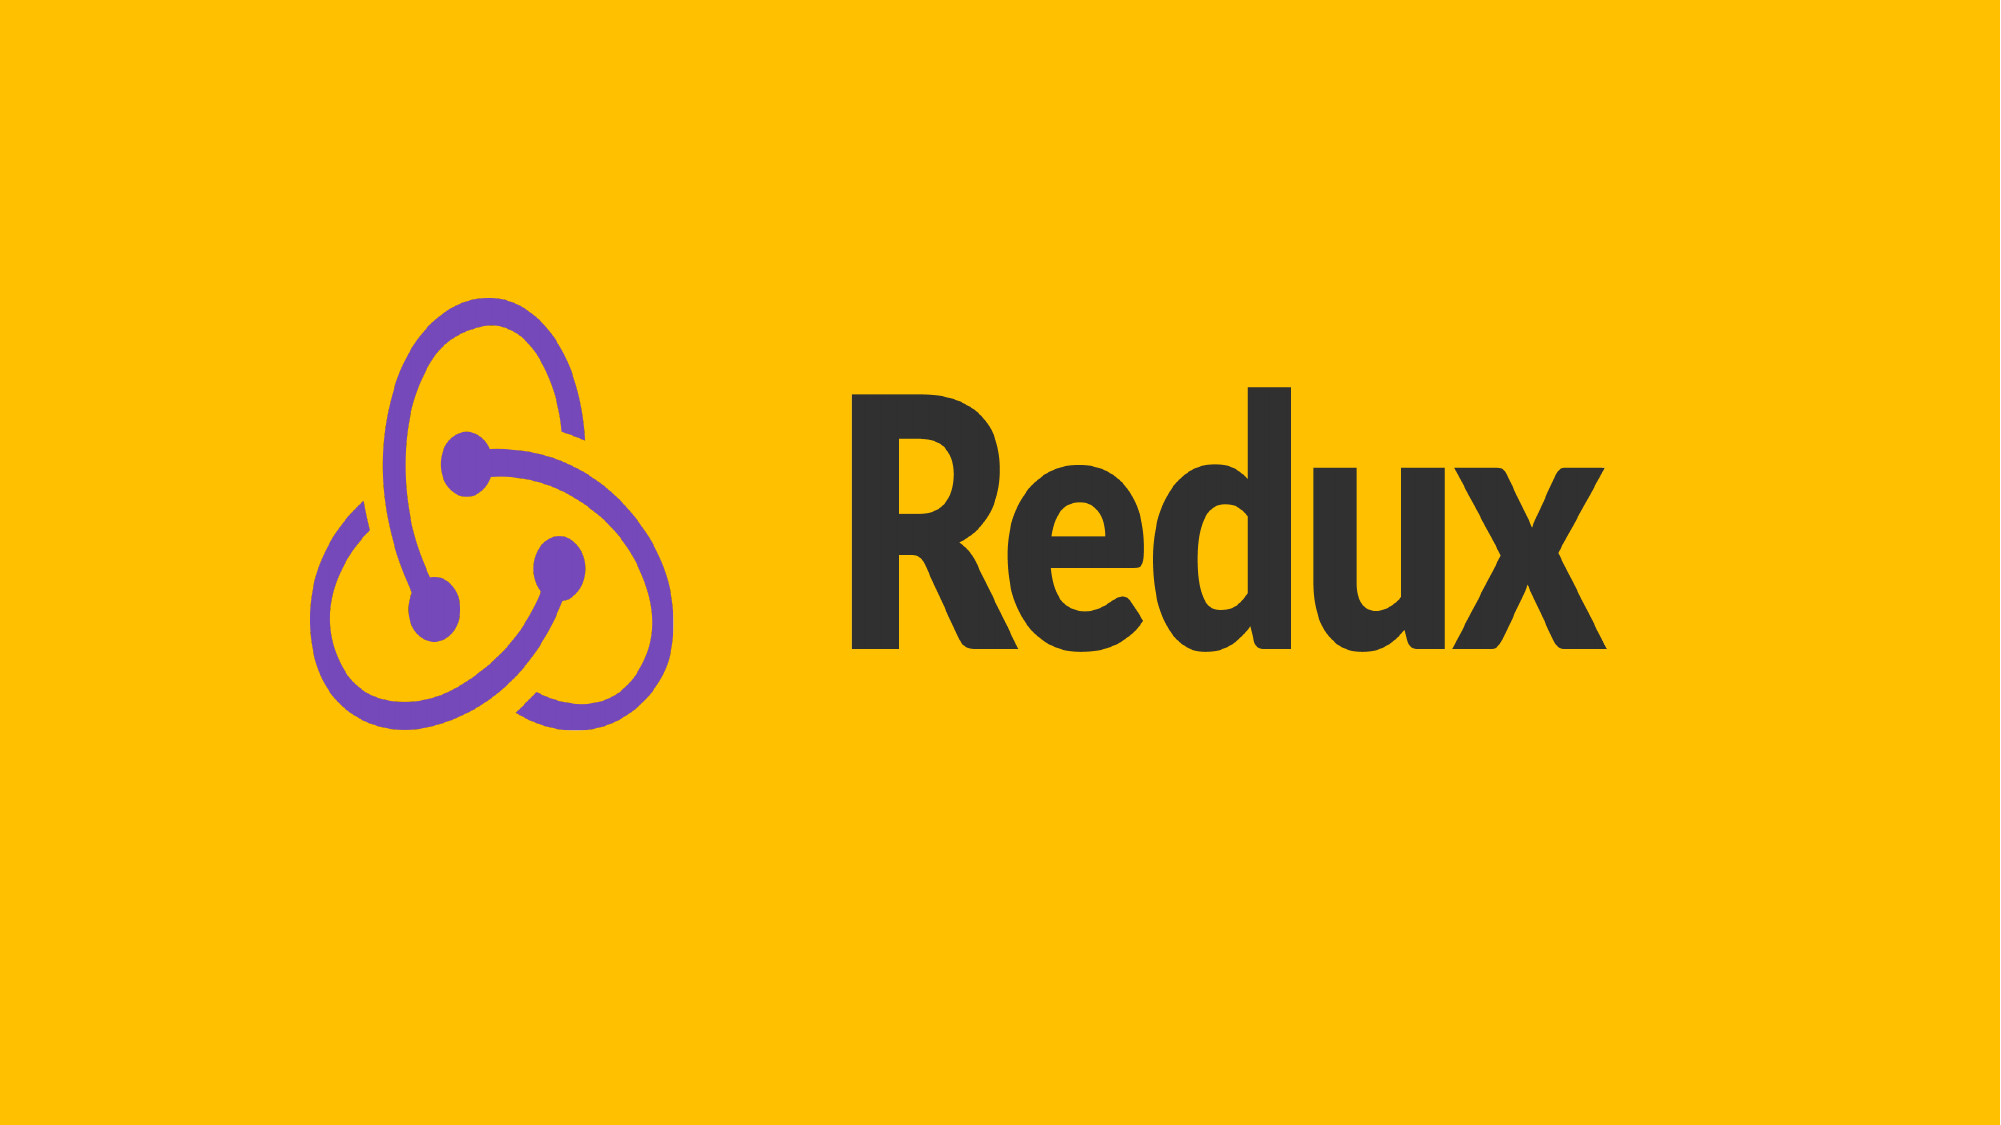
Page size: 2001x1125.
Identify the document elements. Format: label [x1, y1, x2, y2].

picture [135, 70, 1886, 976]
